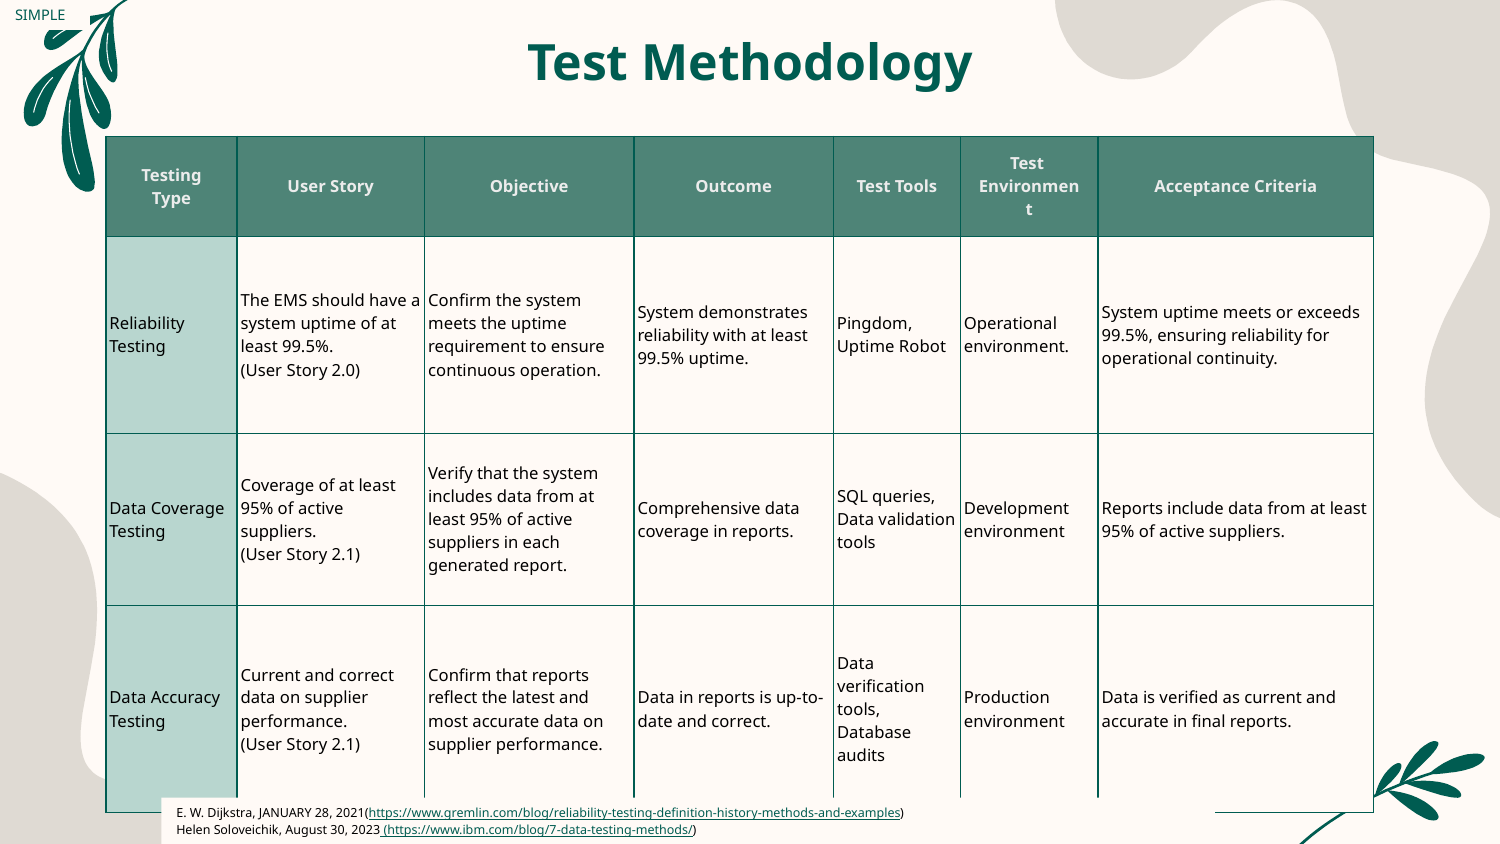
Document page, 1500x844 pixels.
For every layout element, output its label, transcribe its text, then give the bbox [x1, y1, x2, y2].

table_cell Current and correct data on supplier performance. (User Story 2.1) [238, 606, 424, 797]
table_header Acceptance Criteria [1099, 137, 1373, 236]
text_box E. W. Dijkstra, JANUARY 28, 2021(https://www.gremlin.com/blog/reliability-testing-definition-history-methods-and-examples) Helen Soloveichik, August 30, 2023 (https://www.ibm.com/blog/7-data-testing-methods/) [161, 797, 1215, 844]
table_cell System uptime meets or exceeds 99.5%, ensuring reliability for operational continuity. [1099, 237, 1373, 433]
table_header User Story [238, 137, 424, 236]
table_cell Reports include data from at least 95% of active suppliers. [1099, 434, 1373, 605]
table_cell Data Coverage Testing [107, 434, 236, 605]
table_cell Reliability Testing [107, 237, 236, 433]
table_header Outcome [635, 137, 833, 236]
table_header Testing Type [107, 137, 236, 236]
table_cell Data Accuracy Testing [107, 606, 236, 812]
table_header Objective [425, 137, 633, 236]
table_header Test Tools [834, 137, 960, 236]
table_cell Data is verified as current and accurate in final reports. [1099, 606, 1373, 812]
text_box SIMPLE [0, 0, 90, 30]
table_cell SQL queries, Data validation tools [834, 434, 960, 605]
table_cell Data verification tools, Database audits [834, 606, 960, 797]
table_cell Operational environment. [961, 237, 1097, 433]
table_header Test Environment [961, 137, 1097, 236]
table_cell System demonstrates reliability with at least 99.5% uptime. [635, 237, 833, 433]
table_cell Confirm the system meets the uptime requirement to ensure continuous operation. [425, 237, 633, 433]
title Test Methodology [117, 14, 1383, 137]
table_cell Comprehensive data coverage in reports. [635, 434, 833, 605]
table_cell Data in reports is up-to-date and correct. [635, 606, 833, 797]
table_cell Confirm that reports reflect the latest and most accurate data on supplier performance. [425, 606, 633, 797]
table_cell Coverage of at least 95% of active suppliers. (User Story 2.1) [238, 434, 424, 605]
table_cell Pingdom, Uptime Robot [834, 237, 960, 433]
table_cell Verify that the system includes data from at least 95% of active suppliers in each generated report. [425, 434, 633, 605]
table_cell Production environment [961, 606, 1097, 797]
table_cell Development environment [961, 434, 1097, 605]
table_cell The EMS should have a system uptime of at least 99.5%. (User Story 2.0) [238, 237, 424, 433]
